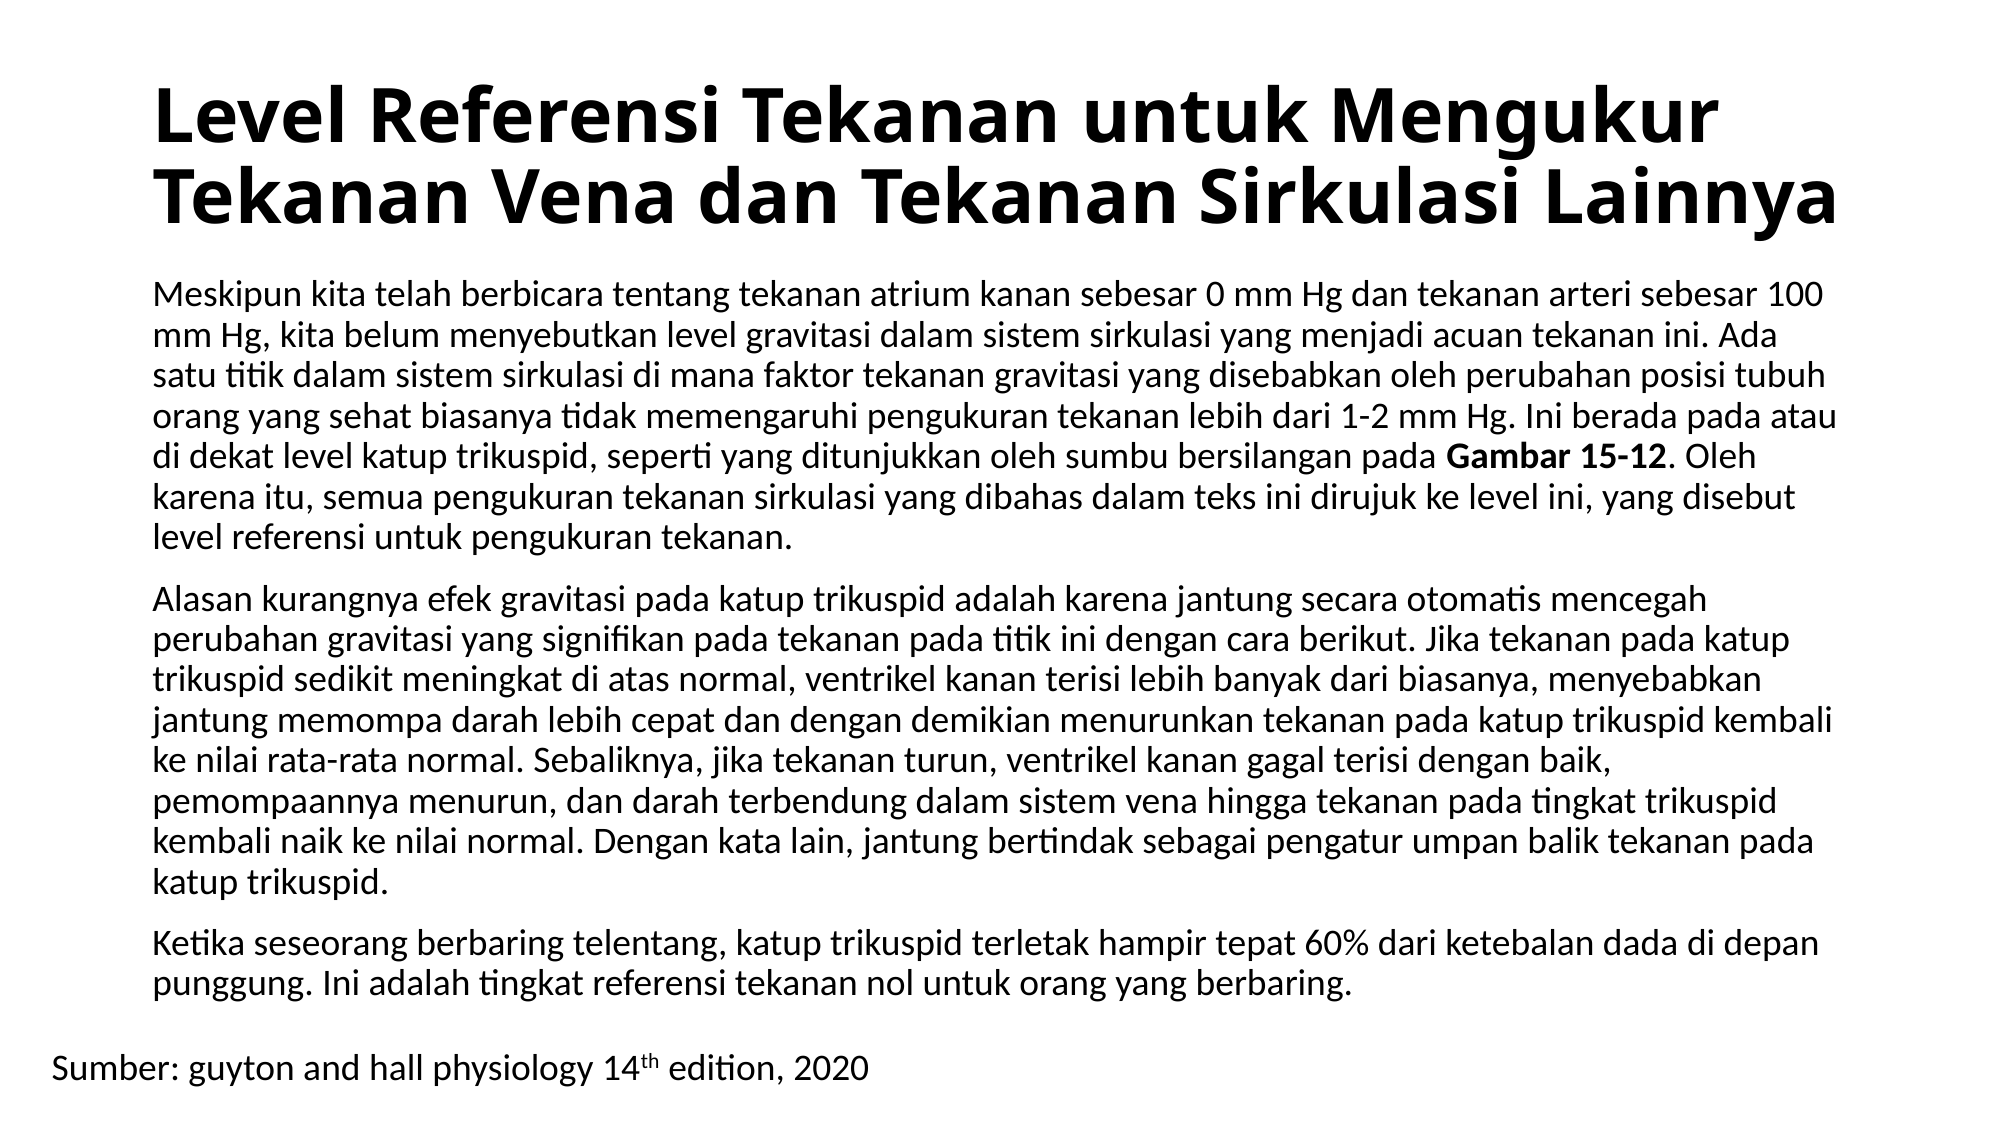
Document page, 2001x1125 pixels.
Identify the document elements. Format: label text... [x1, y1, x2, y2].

list Meskipun kita telah berbicara tentang tekanan atrium kanan sebesar 0 mm Hg dan tekanan arteri sebesar 100 mm Hg, kita belum menyebutkan level gravitasi dalam sistem sirkulasi yang menjadi acuan tekanan ini. Ada satu titik dalam sistem sirkulasi di mana faktor tekanan gravitasi yang disebabkan oleh perubahan posisi tubuh orang yang sehat biasanya tidak memengaruhi pengukuran tekanan lebih dari 1-2 mm Hg. Ini berada pada atau di dekat level katup trikuspid, seperti yang ditunjukkan oleh sumbu bersilangan pada Gambar 15-12. Oleh karena itu, semua pengukuran tekanan sirkulasi yang dibahas dalam teks ini dirujuk ke level ini, yang disebut level referensi untuk pengukuran tekanan. Alasan kurangnya efek gravitasi pada katup trikuspid adalah karena jantung secara otomatis mencegah perubahan gravitasi yang signifikan pada tekanan pada titik ini dengan cara berikut. Jika tekanan pada katup trikuspid sedikit meningkat di atas normal, ventrikel kanan terisi lebih banyak dari biasanya, menyebabkan jantung memompa darah lebih cepat dan dengan demikian menurunkan tekanan pada katup trikuspid kembali ke nilai rata-rata normal. Sebaliknya, jika tekanan turun, ventrikel kanan gagal terisi dengan baik, pemompaannya menurun, dan darah terbendung dalam sistem vena hingga tekanan pada tingkat trikuspid kembali naik ke nilai normal. Dengan kata lain, jantung bertindak sebagai pengatur umpan balik tekanan pada katup trikuspid. Ketika seseorang berbaring telentang, katup trikuspid terletak hampir tepat 60% dari ketebalan dada di depan punggung. Ini adalah tingkat referensi tekanan nol untuk orang yang berbaring. [137, 267, 1863, 992]
text_box Sumber: guyton and hall physiology 14th edition, 2020 [36, 1035, 1038, 1096]
title Level Referensi Tekanan untuk Mengukur Tekanan Vena dan Tekanan Sirkulasi Lainnya [137, 49, 1863, 267]
